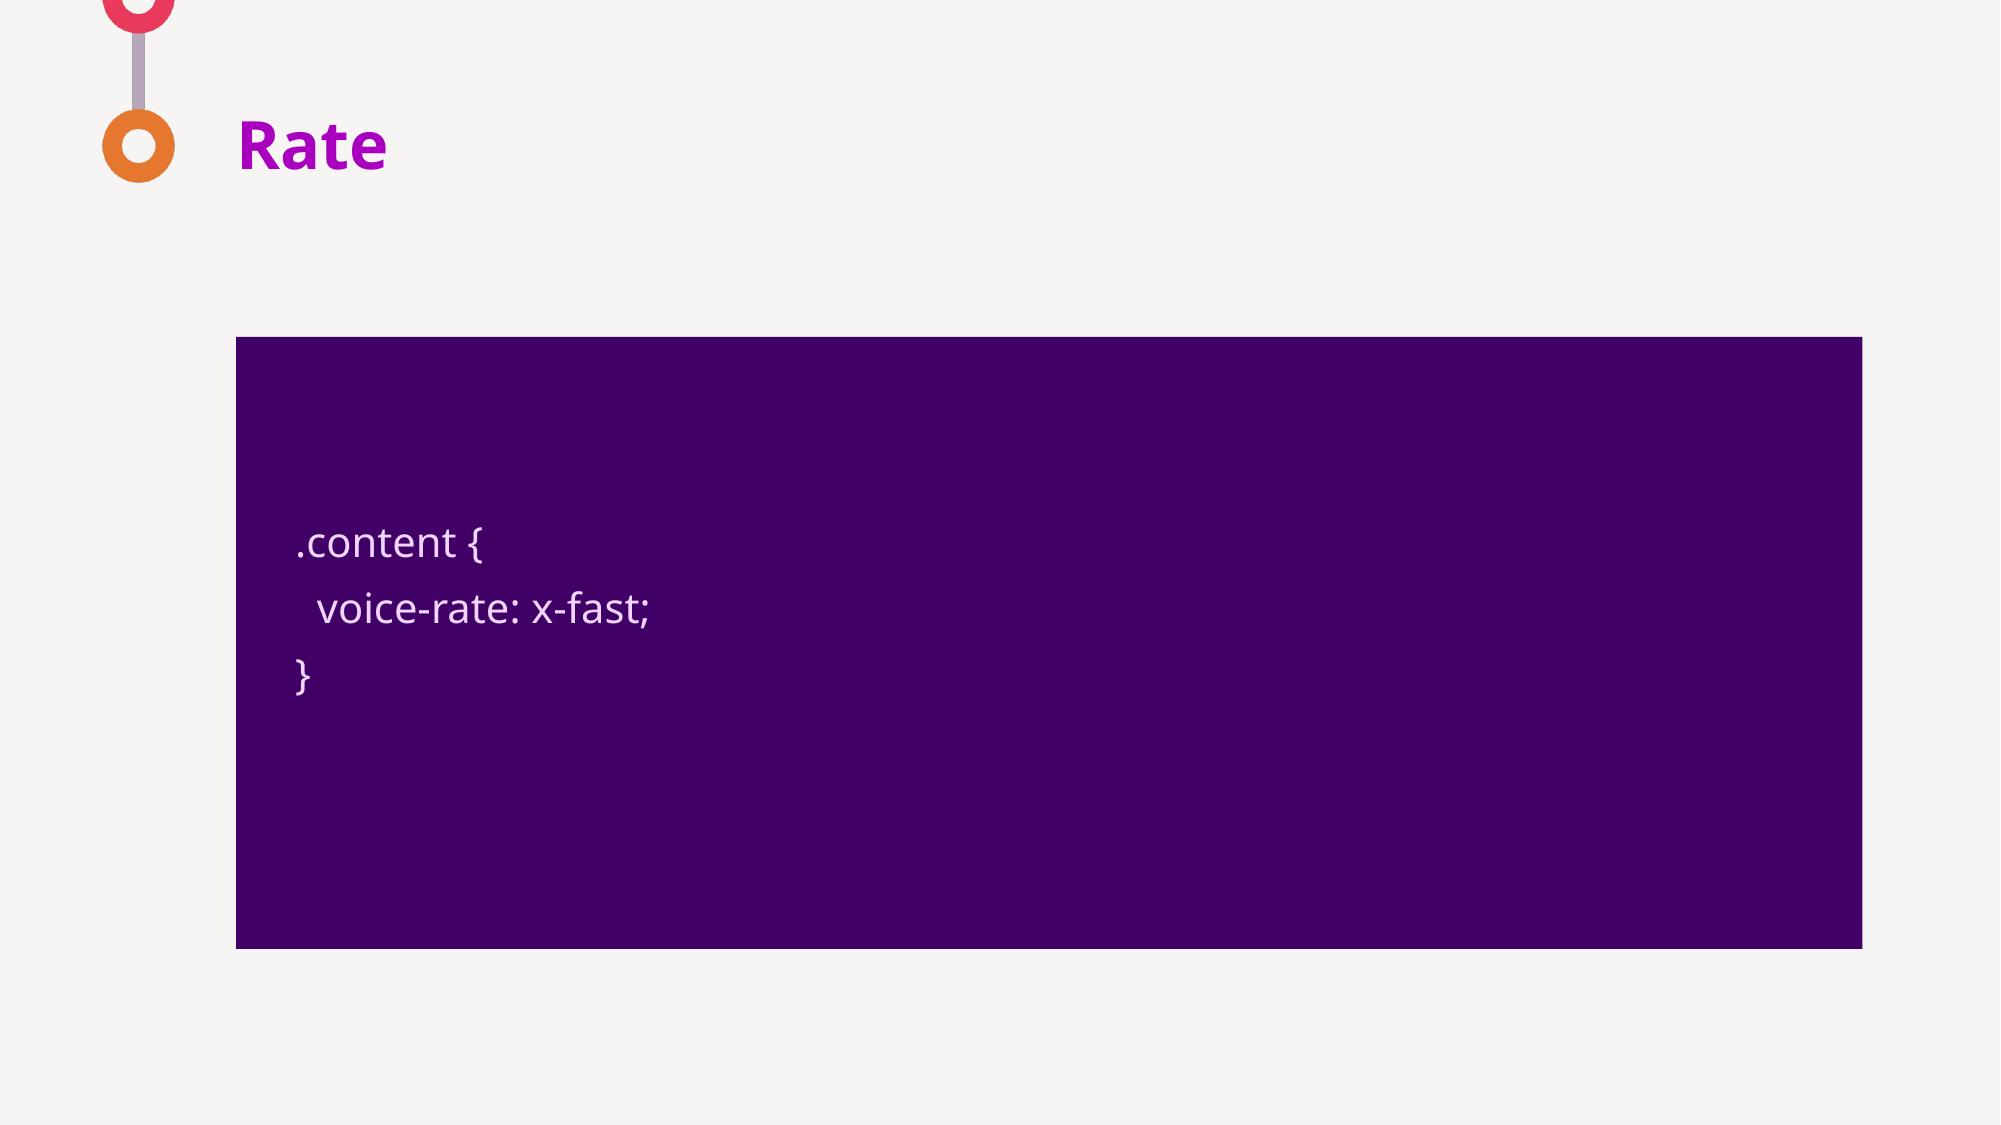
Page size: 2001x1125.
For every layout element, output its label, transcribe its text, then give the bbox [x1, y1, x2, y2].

title Rate [236, 111, 1388, 278]
list .content { voice-rate: x-fast; } [236, 336, 1863, 949]
picture [100, 0, 179, 192]
